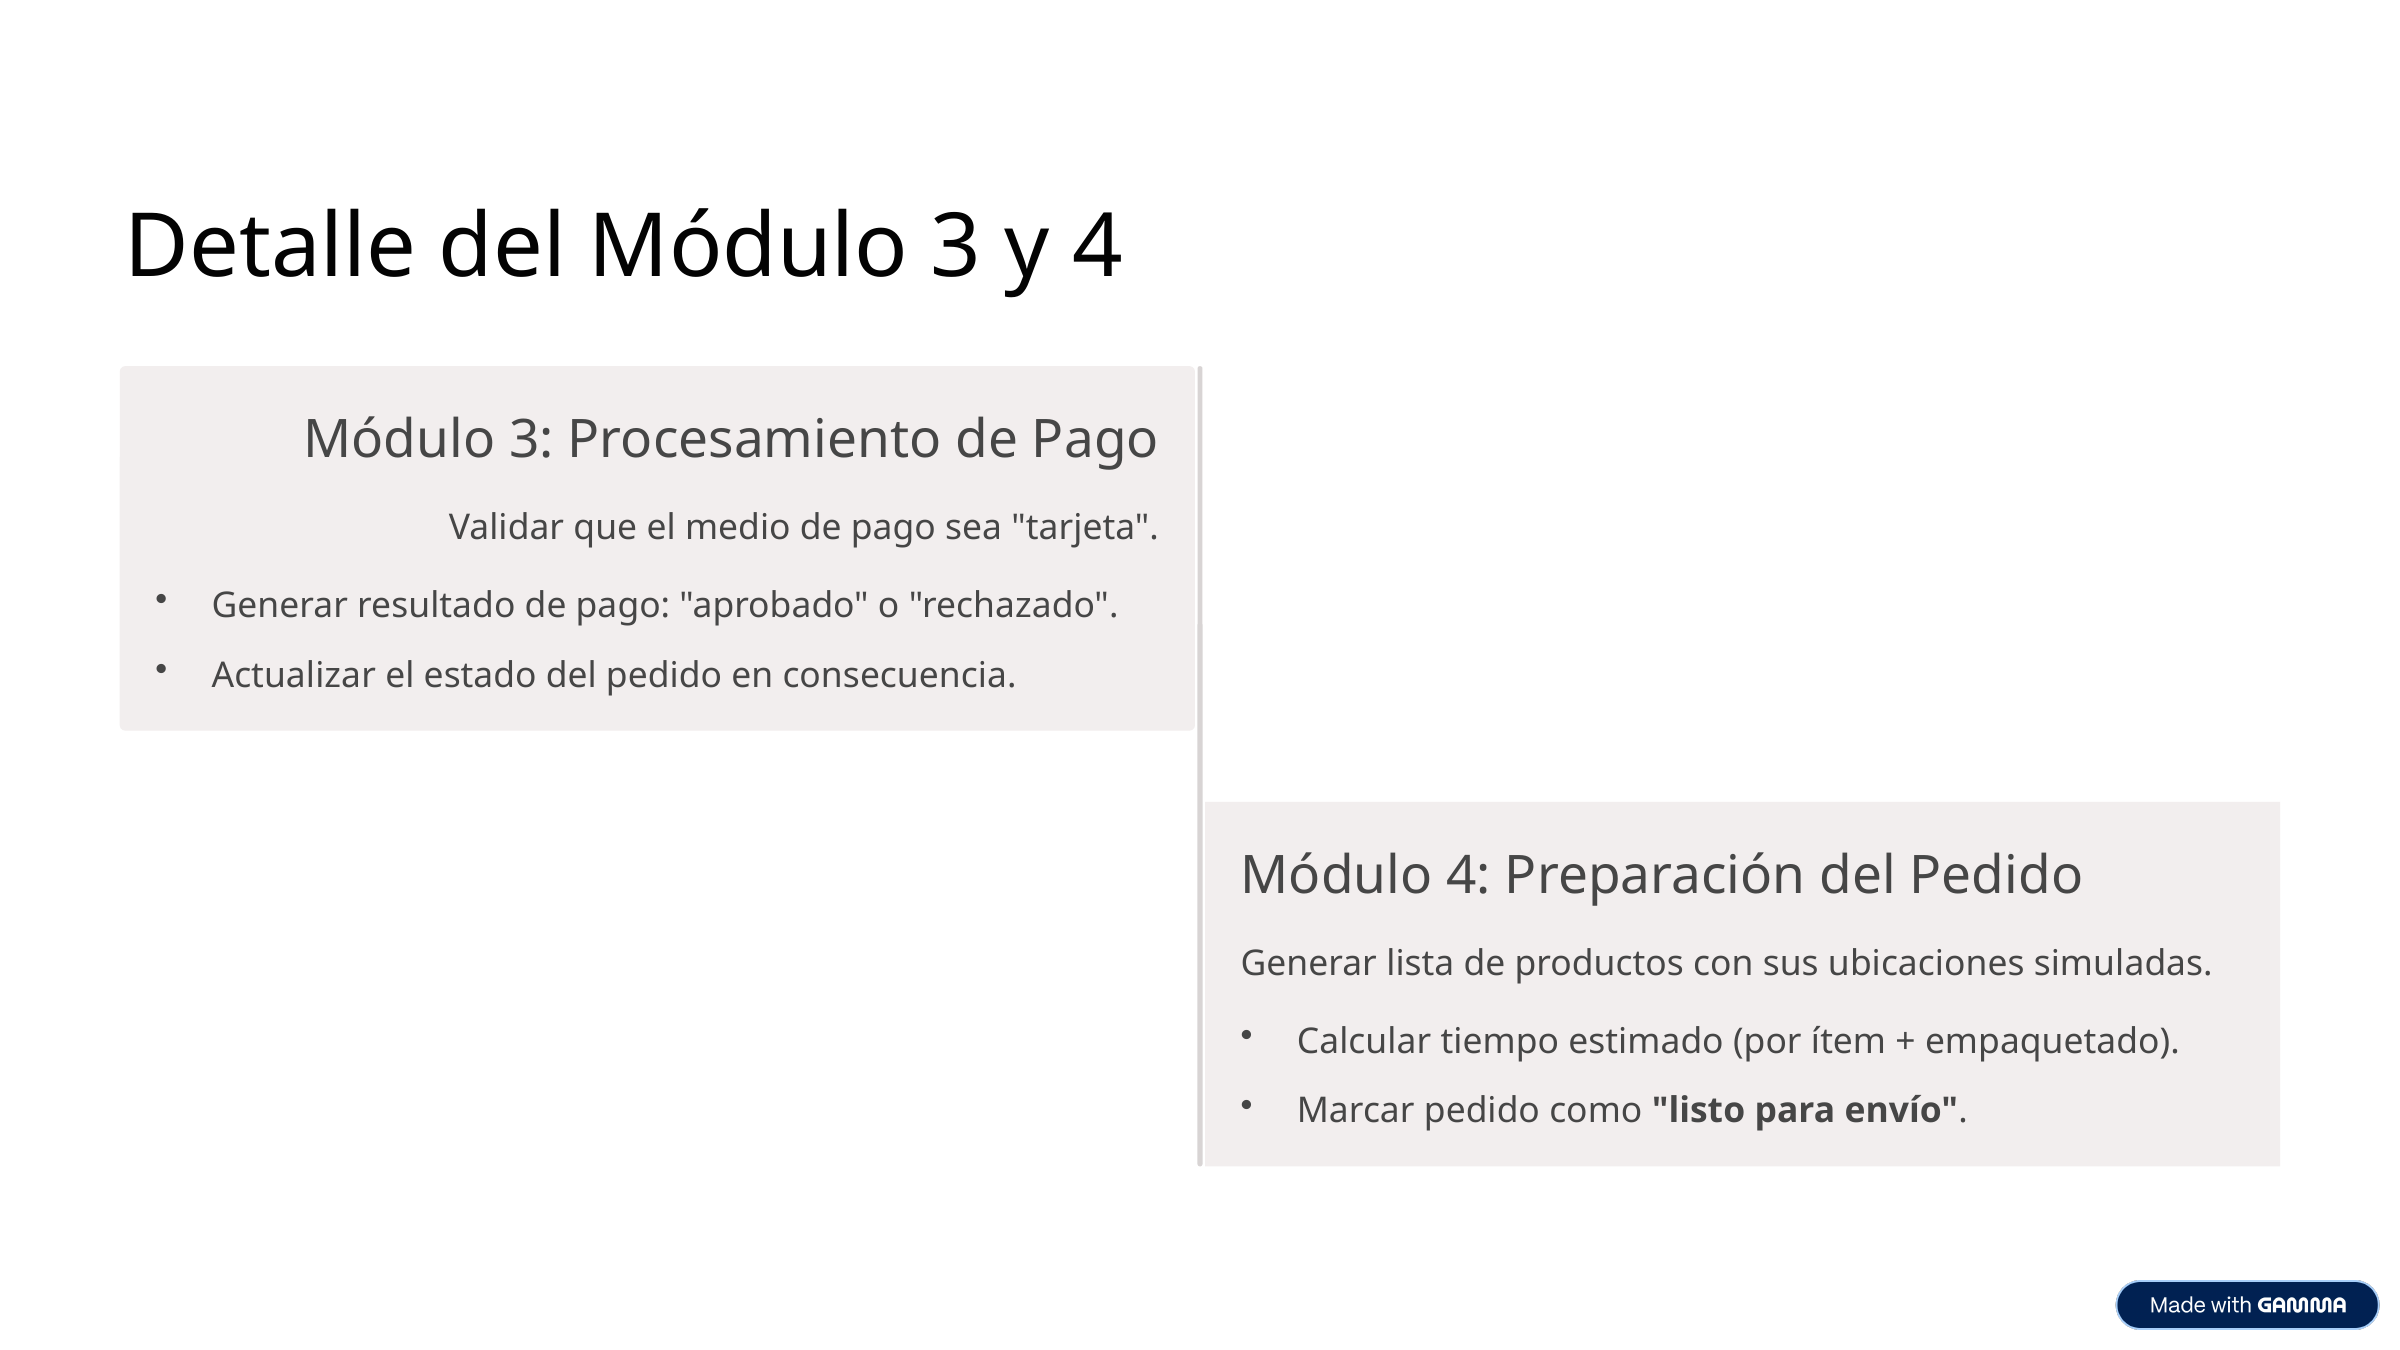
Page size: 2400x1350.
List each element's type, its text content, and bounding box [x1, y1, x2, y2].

text_box Generar resultado de pago: "aprobado" o "rechazado". [155, 568, 1160, 626]
text_box Módulo 4: Preparación del Pedido [1240, 837, 2102, 905]
text_box Generar lista de productos con sus ubicaciones simuladas. [1240, 925, 2245, 983]
text_box Marcar pedido como "listo para envío". [1240, 1073, 2245, 1131]
text_box Módulo 3: Procesamiento de Pago [291, 401, 1160, 469]
text_box [1197, 366, 1203, 1167]
picture [2106, 1271, 2389, 1339]
text_box [119, 366, 1195, 731]
text_box Actualizar el estado del pedido en consecuencia. [155, 637, 1160, 695]
text_box [1205, 801, 2281, 1167]
text_box Calcular tiempo estimado (por ítem + empaquetado). [1240, 1004, 2245, 1062]
text_box Detalle del Módulo 3 y 4 [124, 183, 1150, 295]
text_box Validar que el medio de pago sea "tarjeta". [155, 489, 1160, 547]
